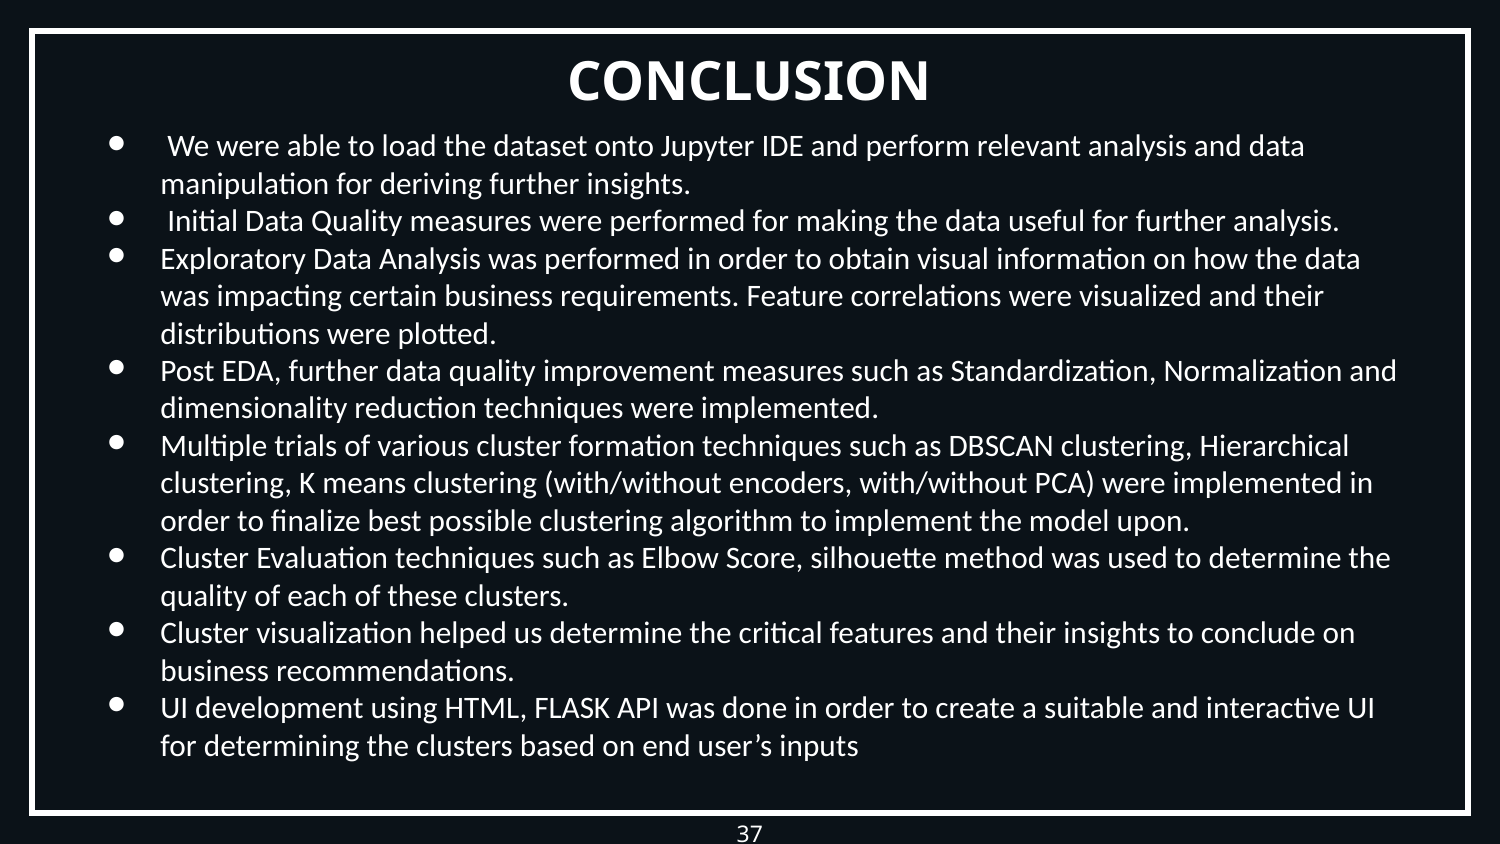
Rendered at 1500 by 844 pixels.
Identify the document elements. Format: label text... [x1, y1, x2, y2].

list We were able to load the dataset onto Jupyter IDE and perform relevant analysis and data manipulation for deriving further insights. Initial Data Quality measures were performed for making the data useful for further analysis. Exploratory Data Analysis was performed in order to obtain visual information on how the data was impacting certain business requirements. Feature correlations were visualized and their distributions were plotted. Post EDA, further data quality improvement measures such as Standardization, Normalization and dimensionality reduction techniques were implemented. Multiple trials of various cluster formation techniques such as DBSCAN clustering, Hierarchical clustering, K means clustering (with/without encoders, with/without PCA) were implemented in order to finalize best possible clustering algorithm to implement the model upon. Cluster Evaluation techniques such as Elbow Score, silhouette method was used to determine the quality of each of these clusters. Cluster visualization helped us determine the critical features and their insights to conclude on business recommendations. UI development using HTML, FLASK API was done in order to create a suitable and interactive UI for determining the clusters based on end user’s inputs [70, 110, 1433, 789]
slide_number 37 [0, 804, 1500, 840]
title CONCLUSION [128, 33, 1372, 110]
